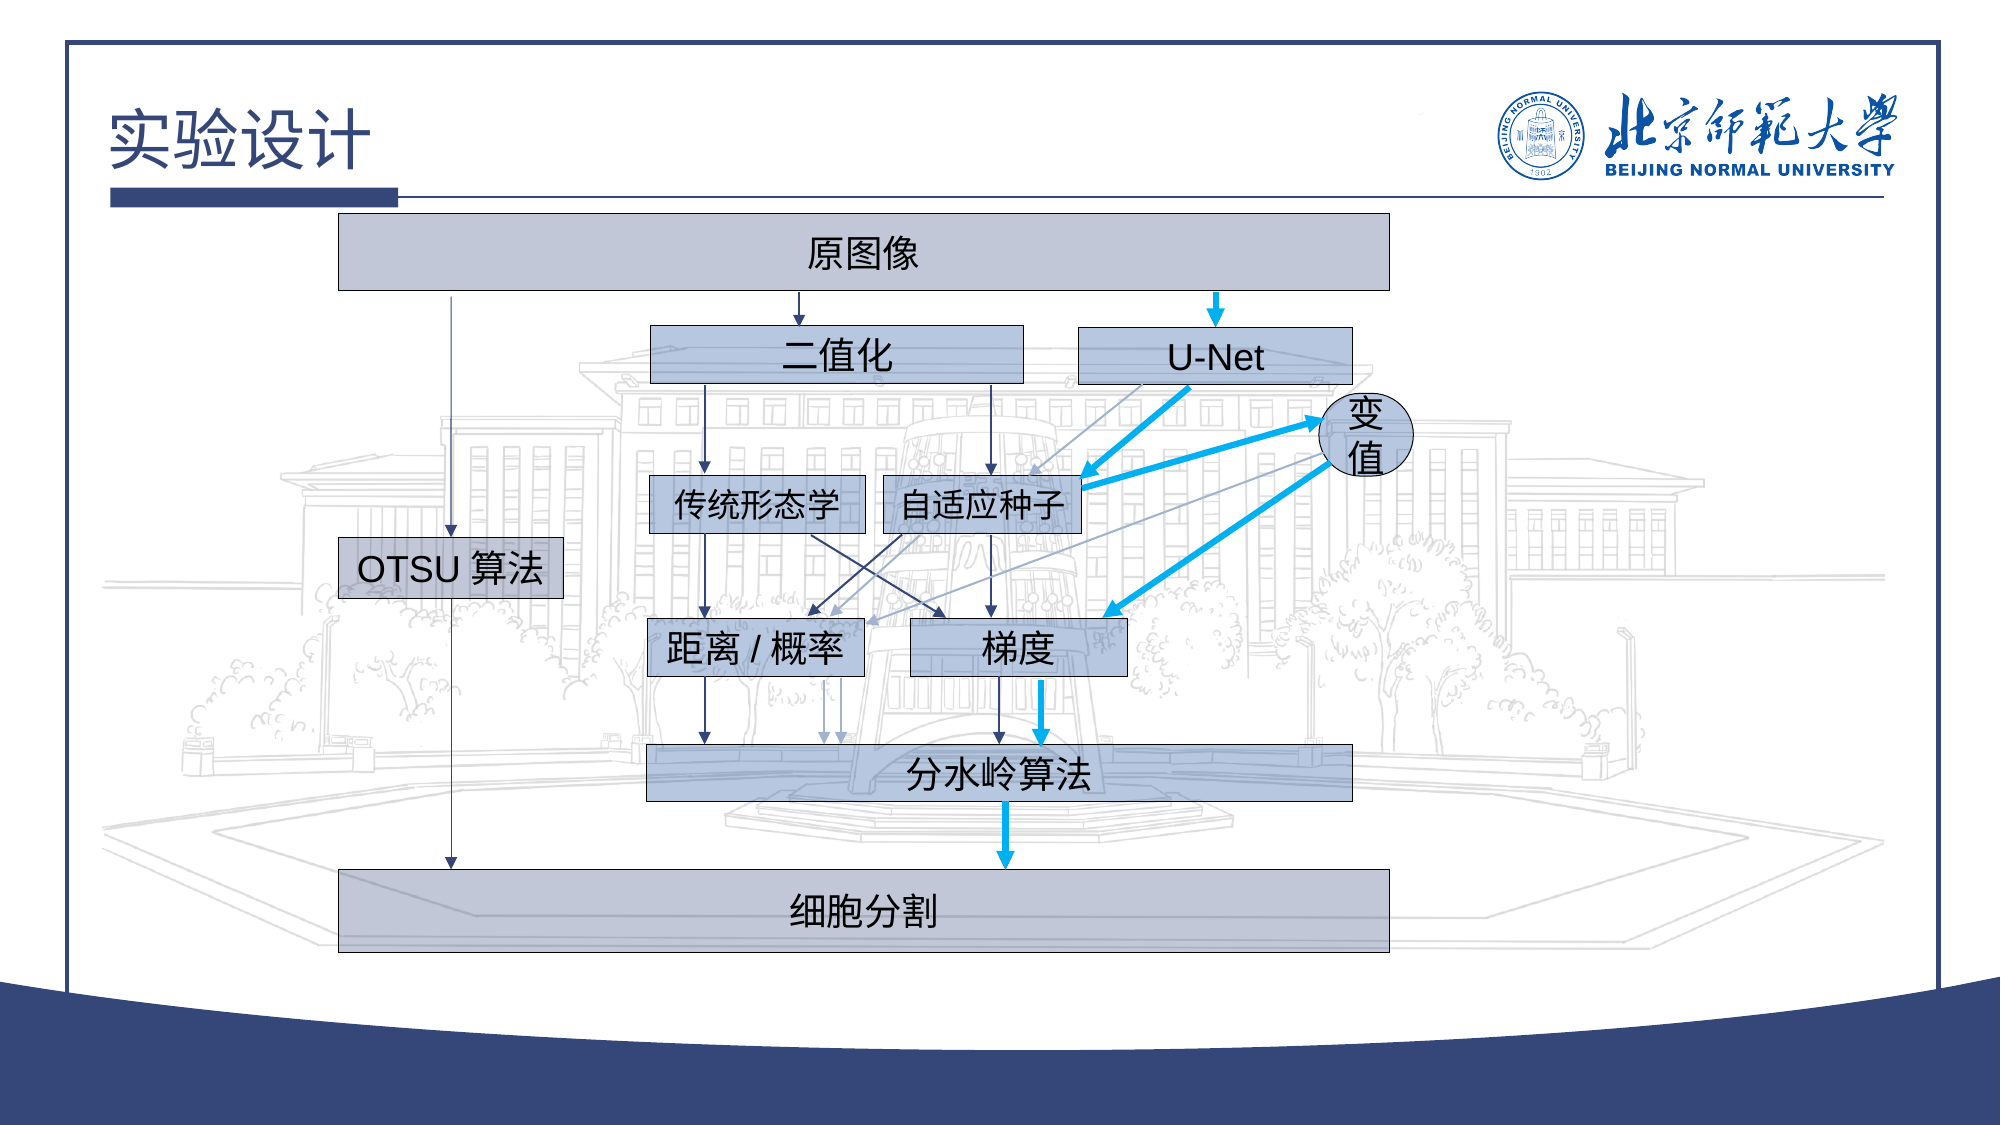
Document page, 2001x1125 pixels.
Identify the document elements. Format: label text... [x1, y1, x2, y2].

text_box 实验设计 [91, 90, 847, 186]
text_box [1143, 418, 1325, 462]
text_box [829, 535, 865, 617]
text_box 传统形态学 [649, 475, 865, 534]
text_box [865, 452, 1324, 625]
text_box 分水岭算法 [646, 744, 1353, 802]
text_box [1324, 462, 1331, 618]
text_box 梯度 [910, 625, 1128, 677]
text_box OTSU算法 [338, 537, 564, 599]
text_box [807, 534, 865, 617]
text_box 距离/概率 [647, 618, 865, 677]
text_box [109, 187, 399, 208]
text_box 原图像 [338, 213, 1390, 291]
text_box 细胞分割 [338, 869, 1390, 953]
picture [1496, 90, 1898, 182]
text_box U-Net [1078, 327, 1353, 385]
text_box 二值化 [650, 325, 1024, 384]
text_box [1028, 384, 1143, 452]
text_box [1143, 386, 1190, 418]
text_box 变值 [1322, 393, 1414, 477]
